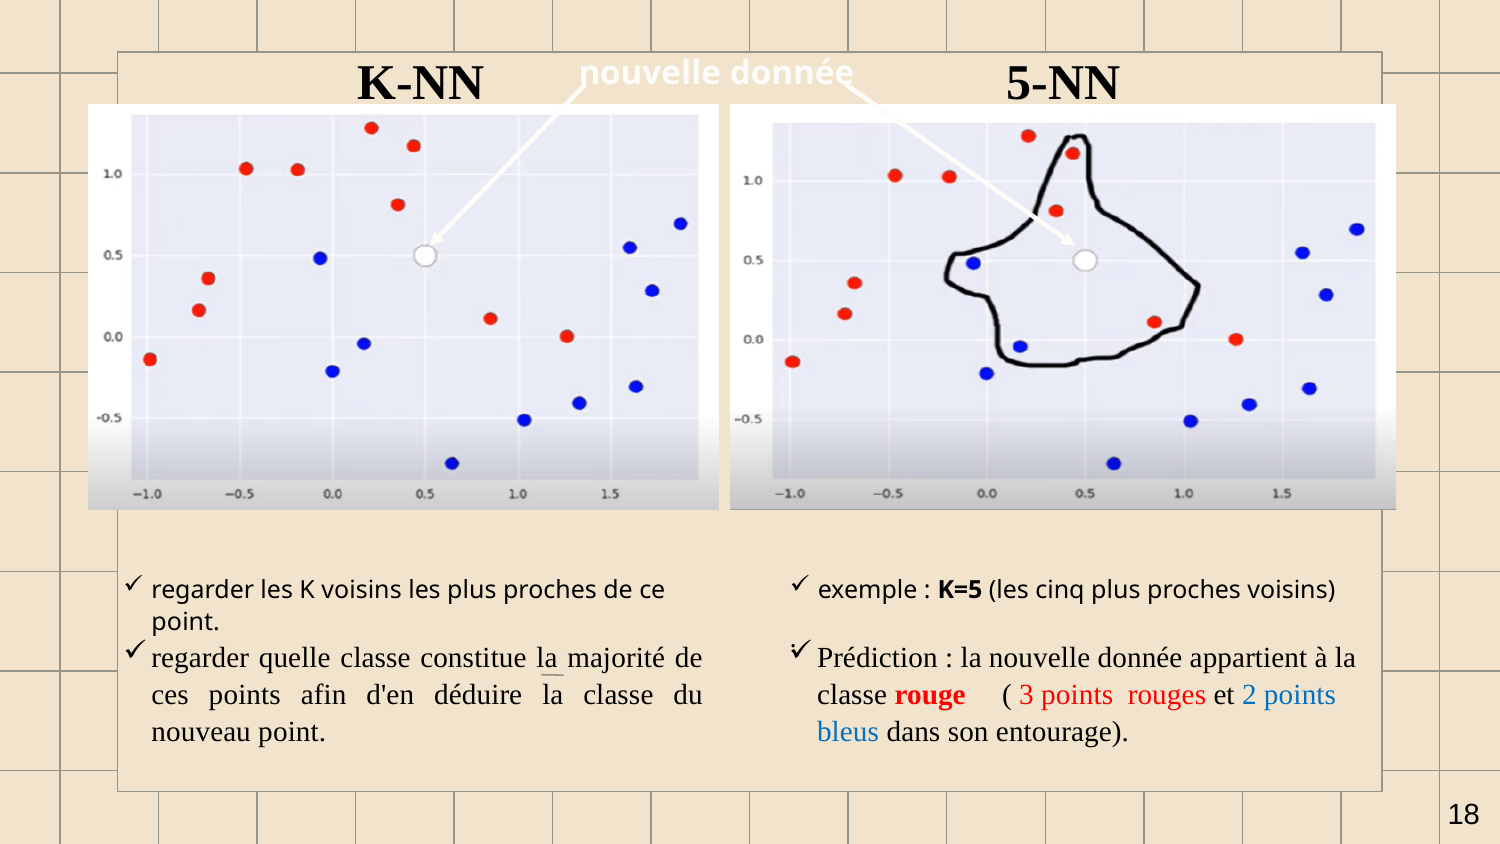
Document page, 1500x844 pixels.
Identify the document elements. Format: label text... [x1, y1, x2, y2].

picture [729, 104, 1397, 511]
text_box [429, 83, 586, 247]
picture [87, 104, 719, 511]
text_box 18 [1432, 787, 1497, 838]
text_box regarder les K voisins les plus proches de ce point. [108, 564, 751, 644]
text_box K-NN [342, 37, 553, 102]
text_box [845, 83, 1076, 247]
text_box regarder quelle classe constitue la majorité de ces points afin d'en déduire la classe du nouveau point. [108, 628, 719, 755]
text_box 5-NN [991, 37, 1202, 102]
text_box Prédiction : la nouvelle donnée appartient à la classe rouge ( 3 points rouges et 2 points bleus dans son entourage). [774, 628, 1397, 755]
text_box nouvelle donnée [563, 44, 879, 99]
text_box exemple : K=5 (les cinq plus proches voisins) . [775, 564, 1397, 628]
